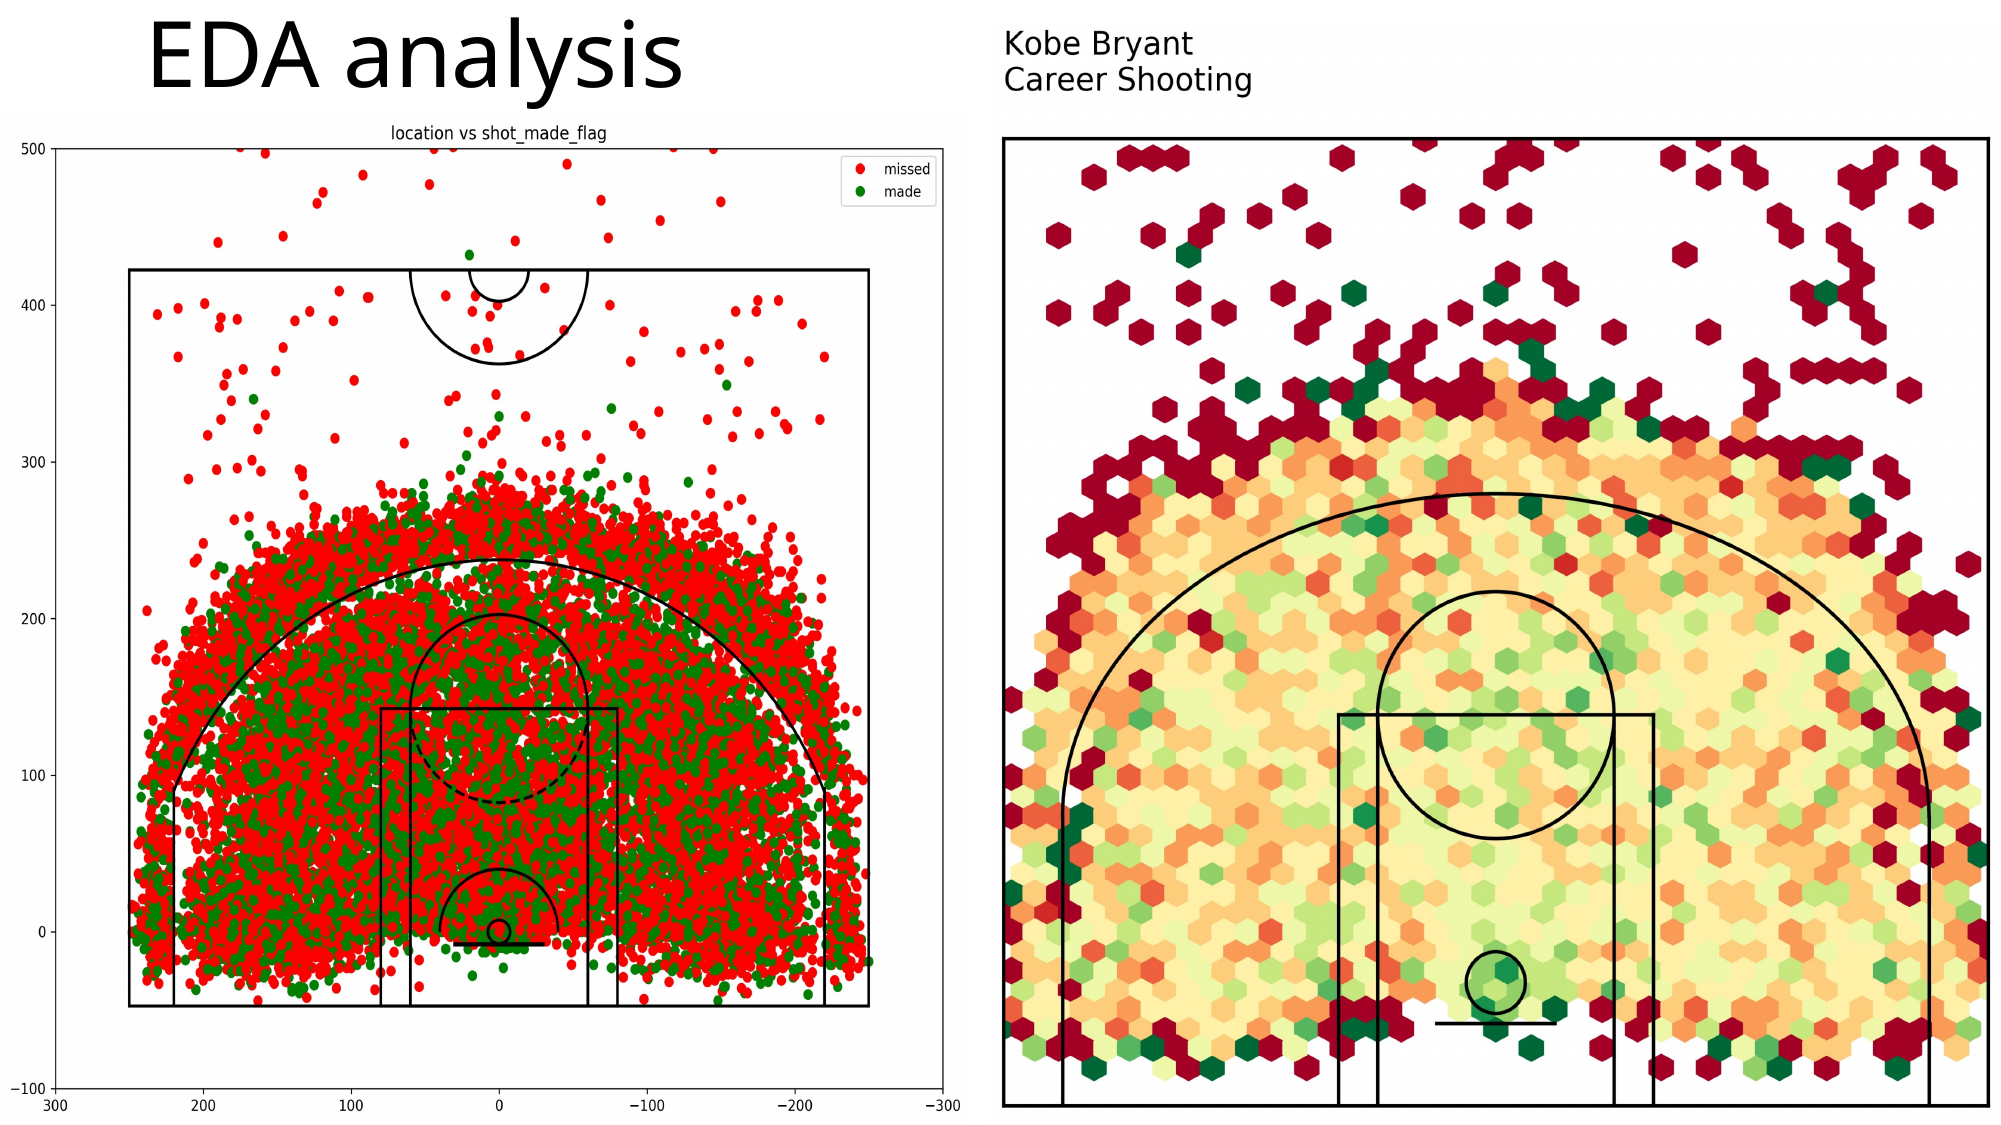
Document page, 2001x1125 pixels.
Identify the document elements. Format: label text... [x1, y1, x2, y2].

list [0, 114, 970, 1125]
picture [985, 17, 2000, 1125]
title EDA analysis [130, 0, 810, 114]
